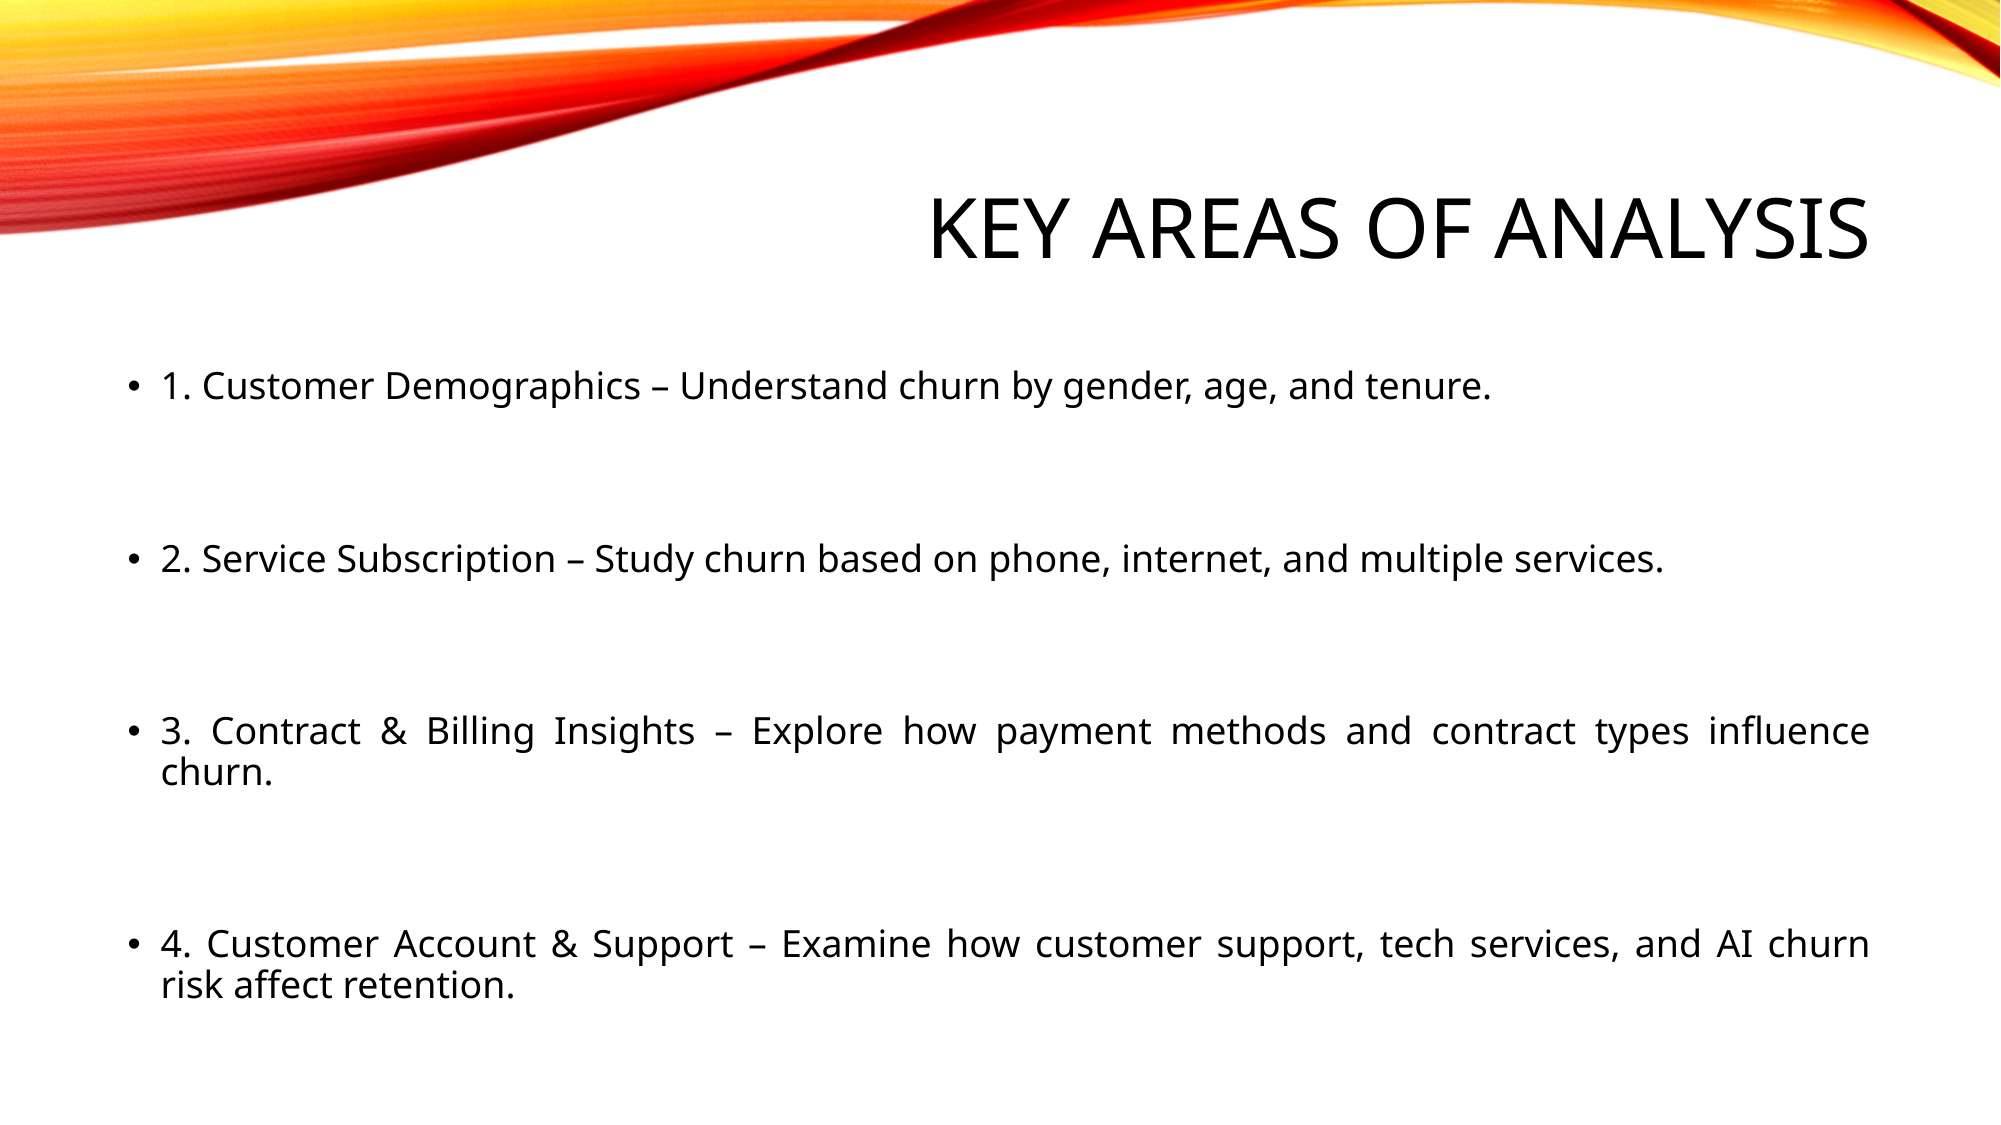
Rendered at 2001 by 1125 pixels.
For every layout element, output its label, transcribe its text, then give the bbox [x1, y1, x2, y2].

picture [0, 0, 2000, 237]
title Key areas of analysis [474, 125, 1888, 338]
list 1. Customer Demographics – Understand churn by gender, age, and tenure. 2. Service Subscription – Study churn based on phone, internet, and multiple services. 3. Contract & Billing Insights – Explore how payment methods and contract types influence churn. 4. Customer Account & Support – Examine how customer support, tech services, and AI churn risk affect retention. [112, 360, 1888, 1021]
